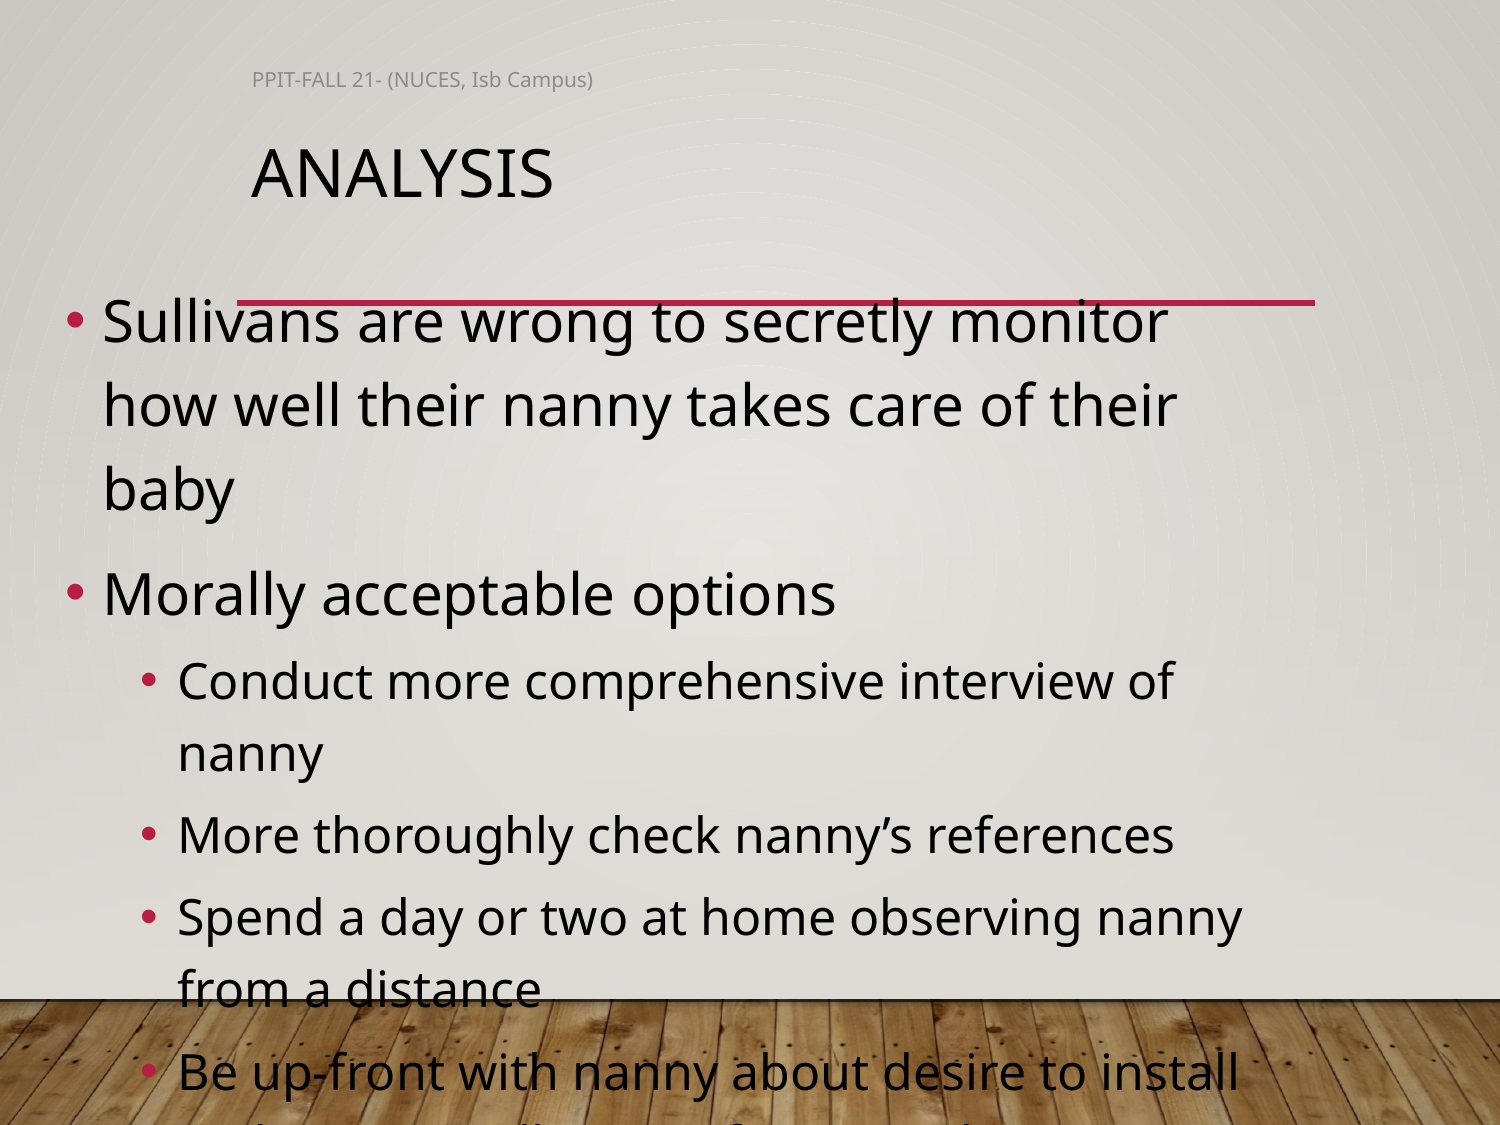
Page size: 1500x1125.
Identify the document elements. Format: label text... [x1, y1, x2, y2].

title Analysis [236, 131, 1315, 305]
list Sullivans are wrong to secretly monitor how well their nanny takes care of their baby Morally acceptable options Conduct more comprehensive interview of nanny More thoroughly check nanny’s references Spend a day or two at home observing nanny from a distance Be up-front with nanny about desire to install and use surveillance software on laptop [50, 262, 1300, 1050]
footer PPIT-FALL 21- (NUCES, Isb Campus) [236, 54, 899, 105]
picture [0, 999, 1500, 1125]
